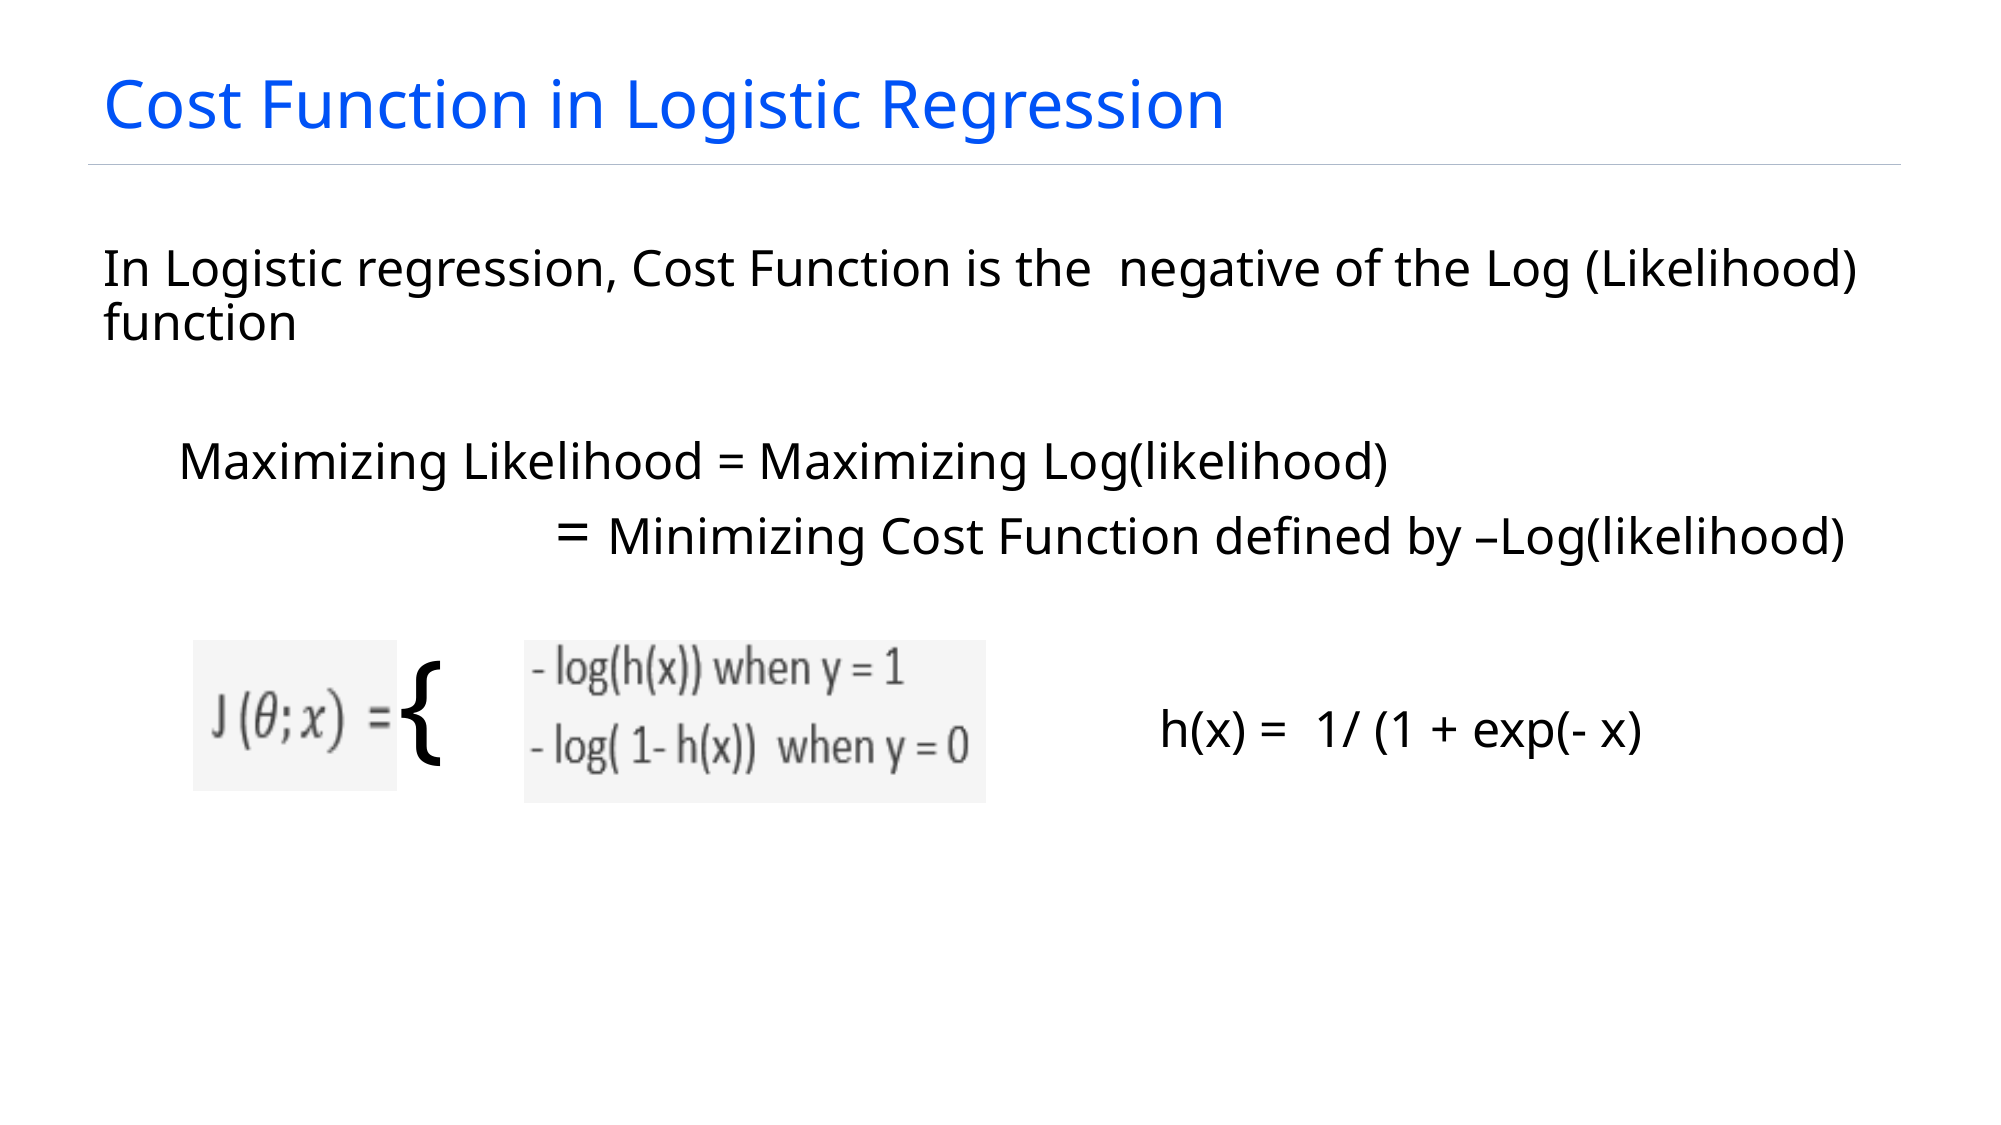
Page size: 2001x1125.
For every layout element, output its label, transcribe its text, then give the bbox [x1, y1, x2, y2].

picture [193, 640, 397, 791]
title Cost Function in Logistic Regression [88, 45, 1882, 151]
picture [524, 640, 986, 803]
